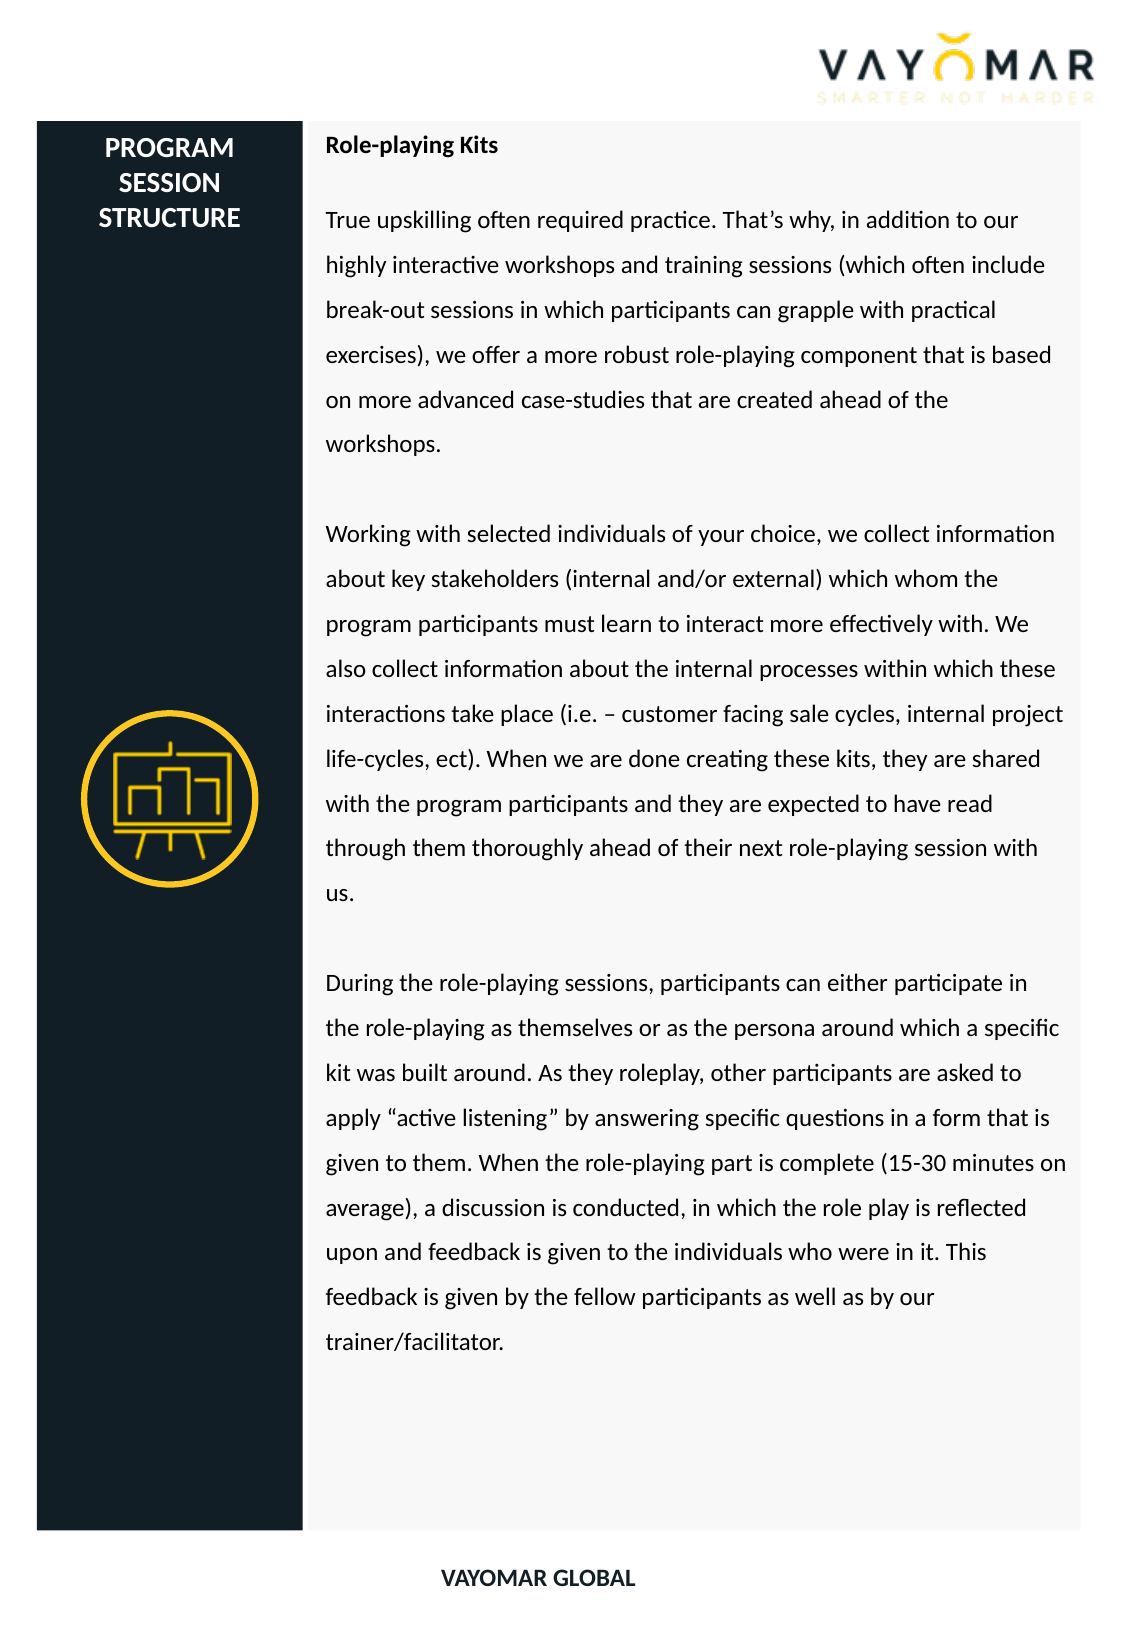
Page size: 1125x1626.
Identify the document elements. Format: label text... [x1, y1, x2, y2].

picture [787, 14, 1125, 122]
text_box Role-playing Kits True upskilling often required practice. That’s why, in addition to our highly interactive workshops and training sessions (which often include break-out sessions in which participants can grapple with practical exercises), we offer a more robust role-playing component that is based on more advanced case-studies that are created ahead of the workshops. Working with selected individuals of your choice, we collect information about key stakeholders (internal and/or external) which whom the program participants must learn to interact more effectively with. We also collect information about the internal processes within which these interactions take place (i.e. – customer facing sale cycles, internal project life-cycles, ect). When we are done creating these kits, they are shared with the program participants and they are expected to have read through them thoroughly ahead of their next role-playing session with us. During the role-playing sessions, participants can either participate in the role-playing as themselves or as the persona around which a specific kit was built around. As they roleplay, other participants are asked to apply “active listening” by answering specific questions in a form that is given to them. When the role-playing part is complete (15-30 minutes on average), a discussion is conducted, in which the role play is reflected upon and feedback is given to the individuals who were in it. This feedback is given by the fellow participants as well as by our trainer/facilitator. [310, 121, 1084, 1363]
text_box VAYOMAR GLOBAL [426, 1554, 699, 1600]
text_box PROGRAM SESSION STRUCTURE [36, 121, 303, 1531]
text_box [83, 713, 256, 885]
text_box [307, 121, 1081, 1531]
